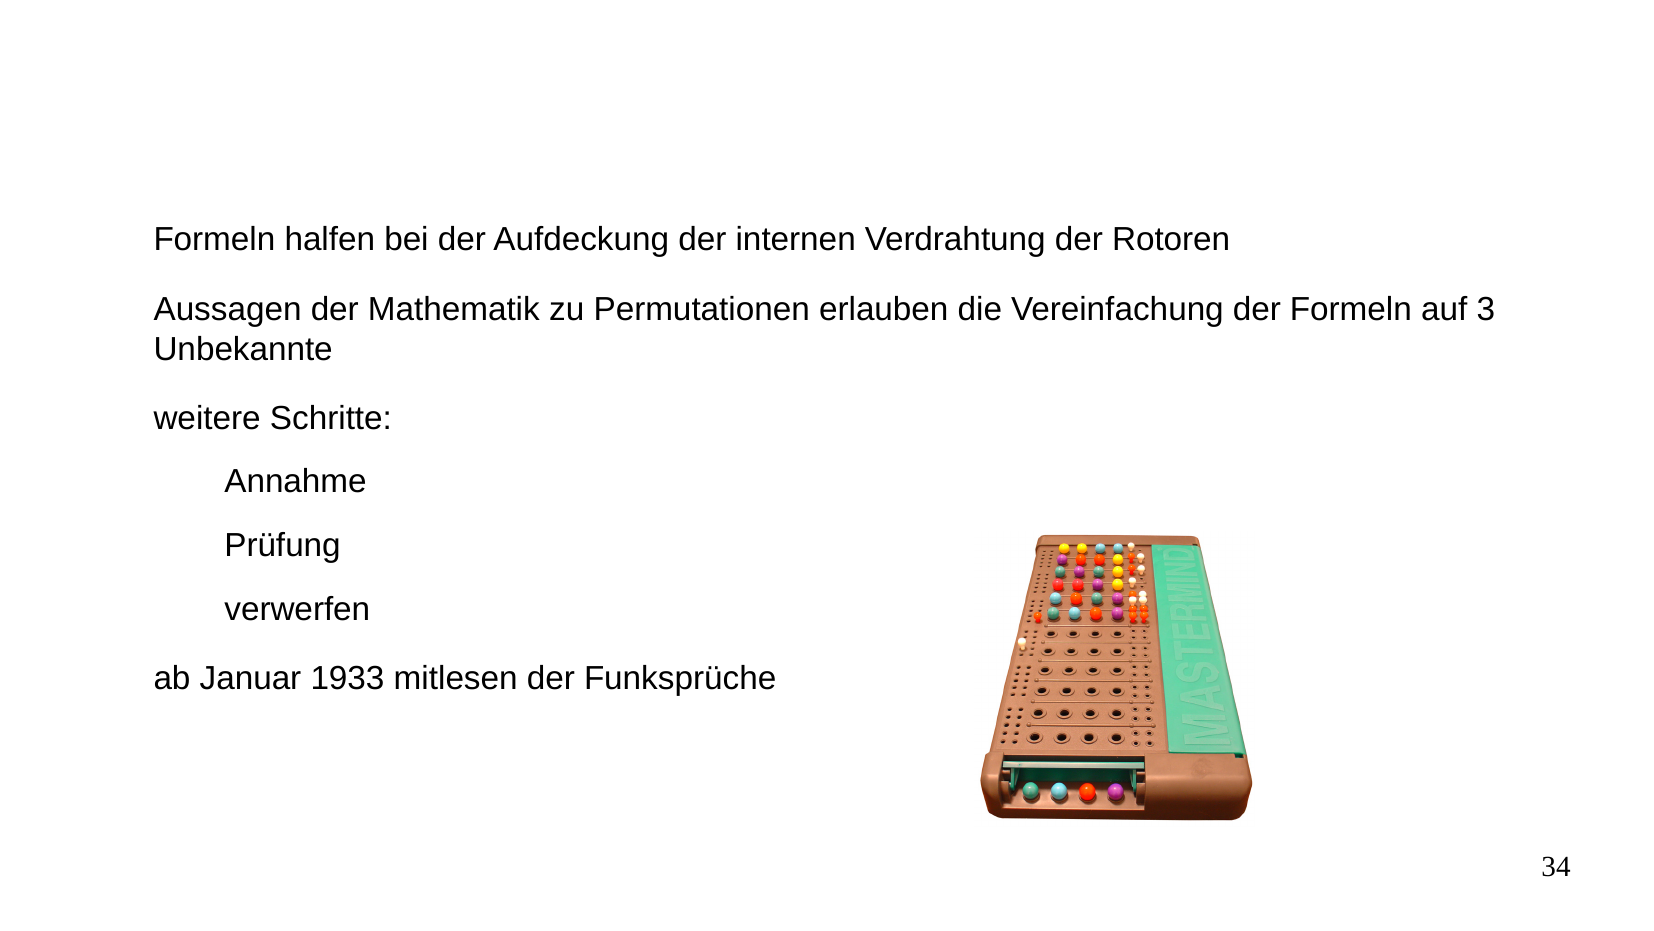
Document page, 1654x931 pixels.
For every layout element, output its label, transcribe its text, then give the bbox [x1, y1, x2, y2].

picture [974, 531, 1255, 827]
list Formeln halfen bei der Aufdeckung der internen Verdrahtung der Rotoren Aussagen der Mathematik zu Permutationen erlauben die Vereinfachung der Formeln auf 3 Unbekannte weitere Schritte: Annahme Prüfung verwerfen ab Januar 1933 mitlesen der Funksprüche [82, 217, 1571, 757]
slide_number 34 [1185, 847, 1571, 912]
